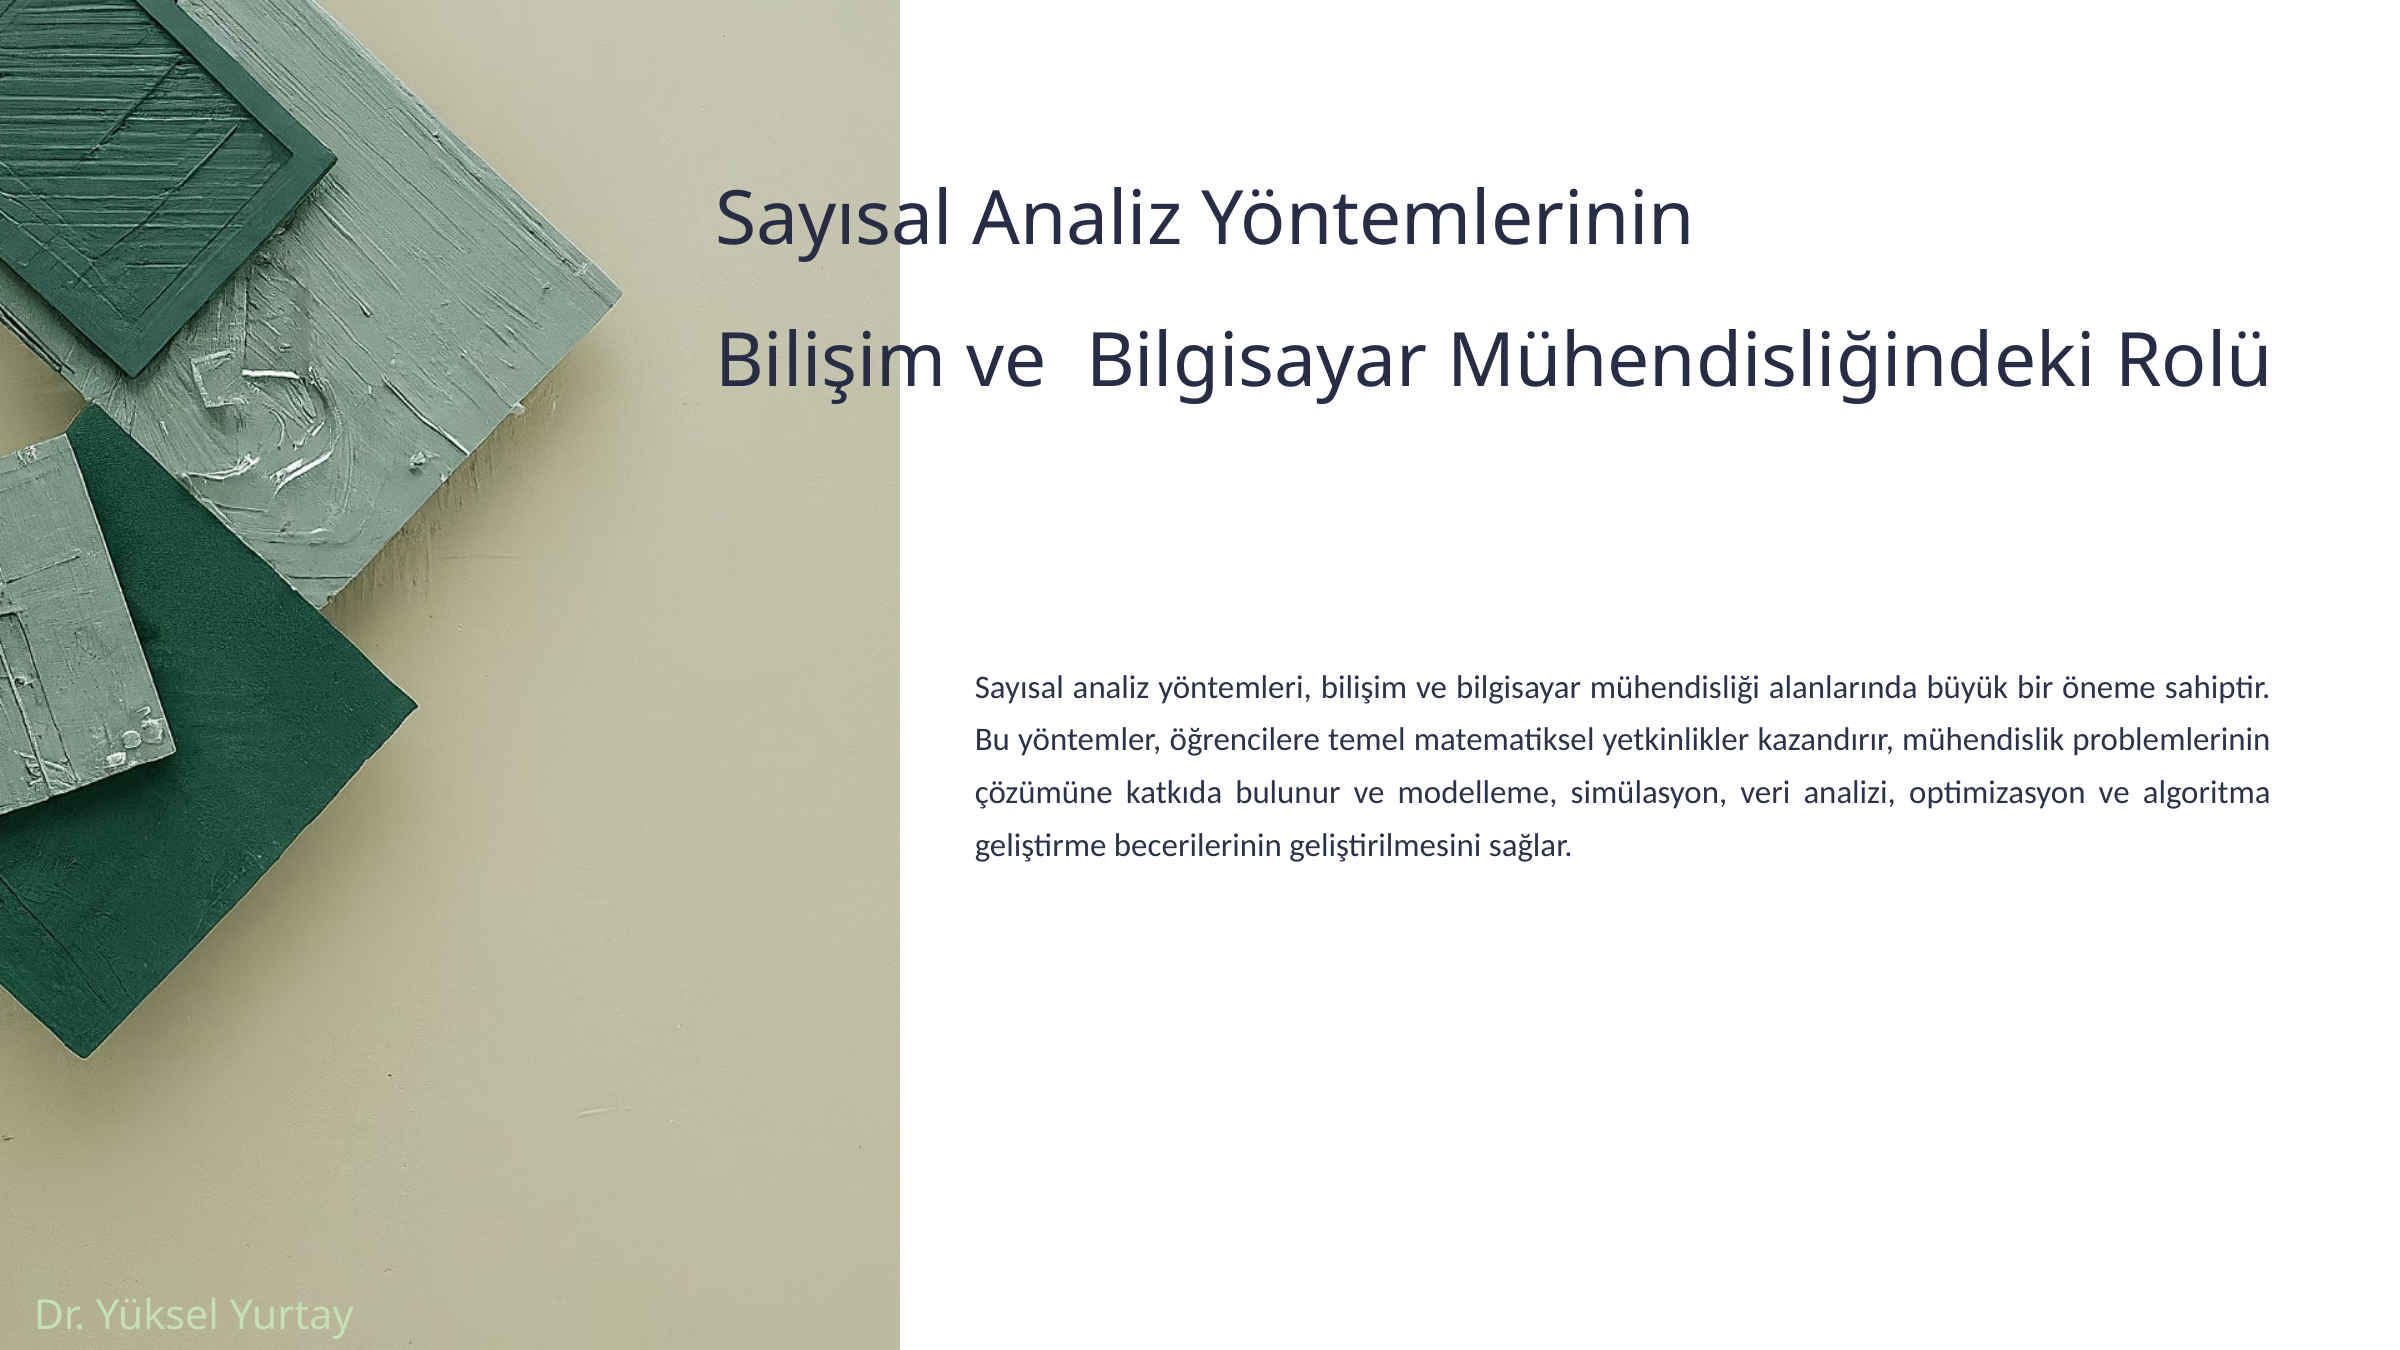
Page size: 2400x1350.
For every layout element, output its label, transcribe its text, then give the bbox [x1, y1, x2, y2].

text_box [900, 0, 2400, 1350]
picture [0, 0, 900, 1350]
text_box Sayısal analiz yöntemleri, bilişim ve bilgisayar mühendisliği alanlarında büyük bir öneme sahiptir. Bu yöntemler, öğrencilere temel matematiksel yetkinlikler kazandırır, mühendislik problemlerinin çözümüne katkıda bulunur ve modelleme, simülasyon, veri analizi, optimizasyon ve algoritma geliştirme becerilerinin geliştirilmesini sağlar. [960, 644, 2288, 908]
text_box Sayısal Analiz Yöntemlerinin Bilişim ve Bilgisayar Mühendisliğindeki Rolü [900, 110, 2373, 678]
